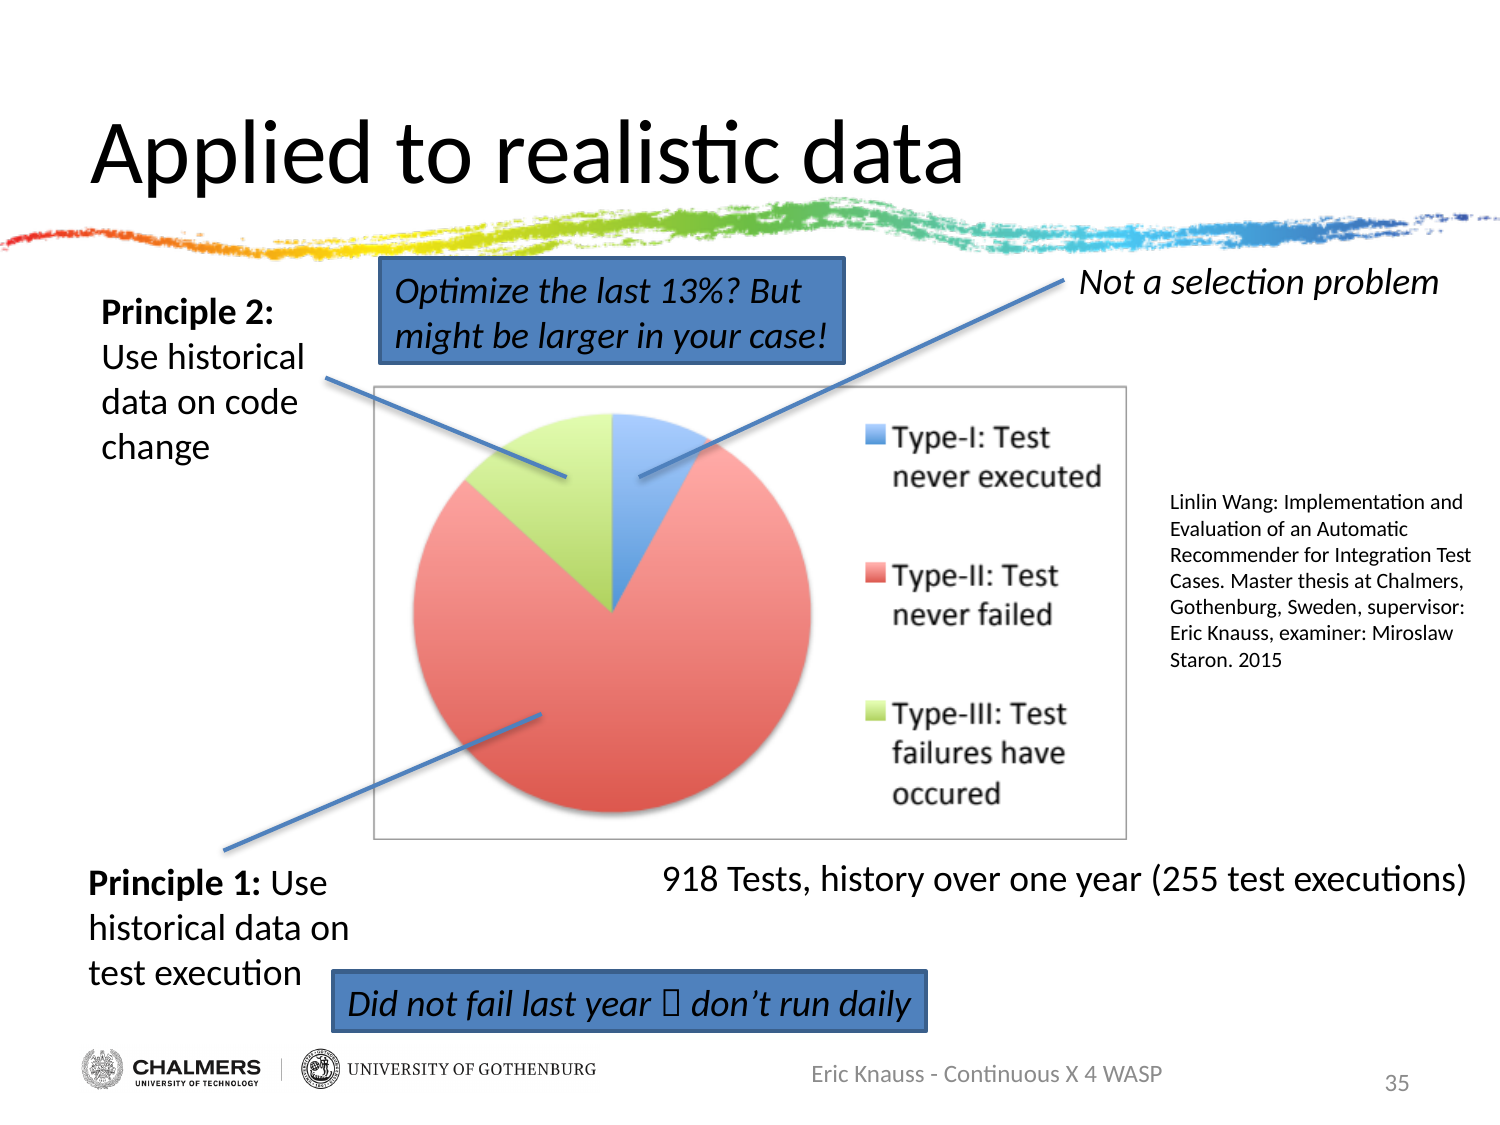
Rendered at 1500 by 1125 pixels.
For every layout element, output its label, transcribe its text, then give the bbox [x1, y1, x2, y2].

title Applied to realistic data [75, 76, 1425, 218]
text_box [638, 279, 1058, 478]
picture [1058, 283, 1064, 292]
slide_number 35 [1252, 1063, 1425, 1101]
text_box 918 Tests, history over one year (255 test executions) [646, 846, 1484, 907]
text_box Did not fail last year  don’t run daily [331, 969, 928, 1033]
picture [372, 385, 1128, 840]
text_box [223, 713, 542, 851]
text_box Linlin Wang: Implementation and Evaluation of an Automatic Recommender for Integration Test Cases. Master thesis at Chalmers, Gothenburg, Sweden, supervisor: Eric Knauss, examiner: Miroslaw Staron. 2015 [1155, 480, 1491, 706]
picture [0, 162, 1500, 292]
text_box Principle 1: Use historical data on test execution [73, 850, 374, 1001]
text_box Optimize the last 13%? But might be larger in your case! [378, 256, 846, 365]
text_box Principle 2: Use historical data on code change [86, 280, 326, 475]
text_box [325, 378, 567, 478]
picture [79, 1044, 600, 1093]
footer Eric Knauss - Continuous X 4 WASP [750, 1042, 1225, 1103]
text_box Not a selection problem [1064, 249, 1456, 310]
